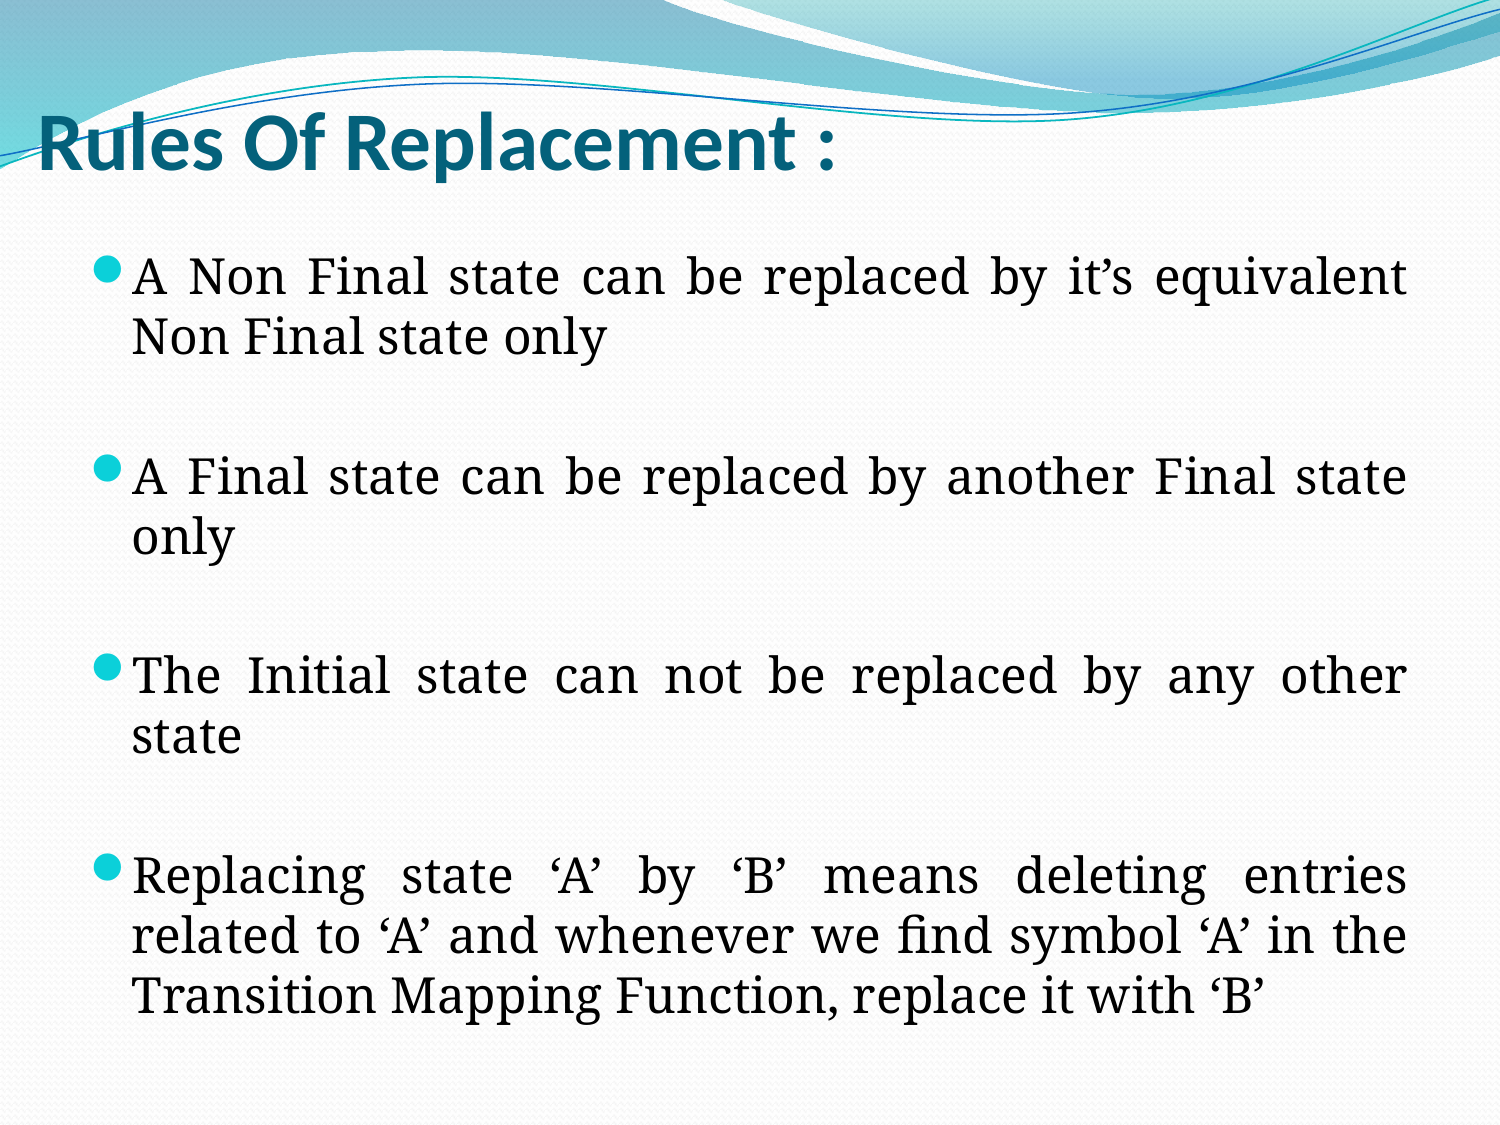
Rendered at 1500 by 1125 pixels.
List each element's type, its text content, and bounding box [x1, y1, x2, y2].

title Rules Of Replacement : [37, 0, 1388, 188]
list A Non Final state can be replaced by it’s equivalent Non Final state only A Final state can be replaced by another Final state only The Initial state can not be replaced by any other state Replacing state ‘A’ by ‘B’ means deleting entries related to ‘A’ and whenever we find symbol ‘A’ in the Transition Mapping Function, replace it with ‘B’ [75, 237, 1425, 1038]
